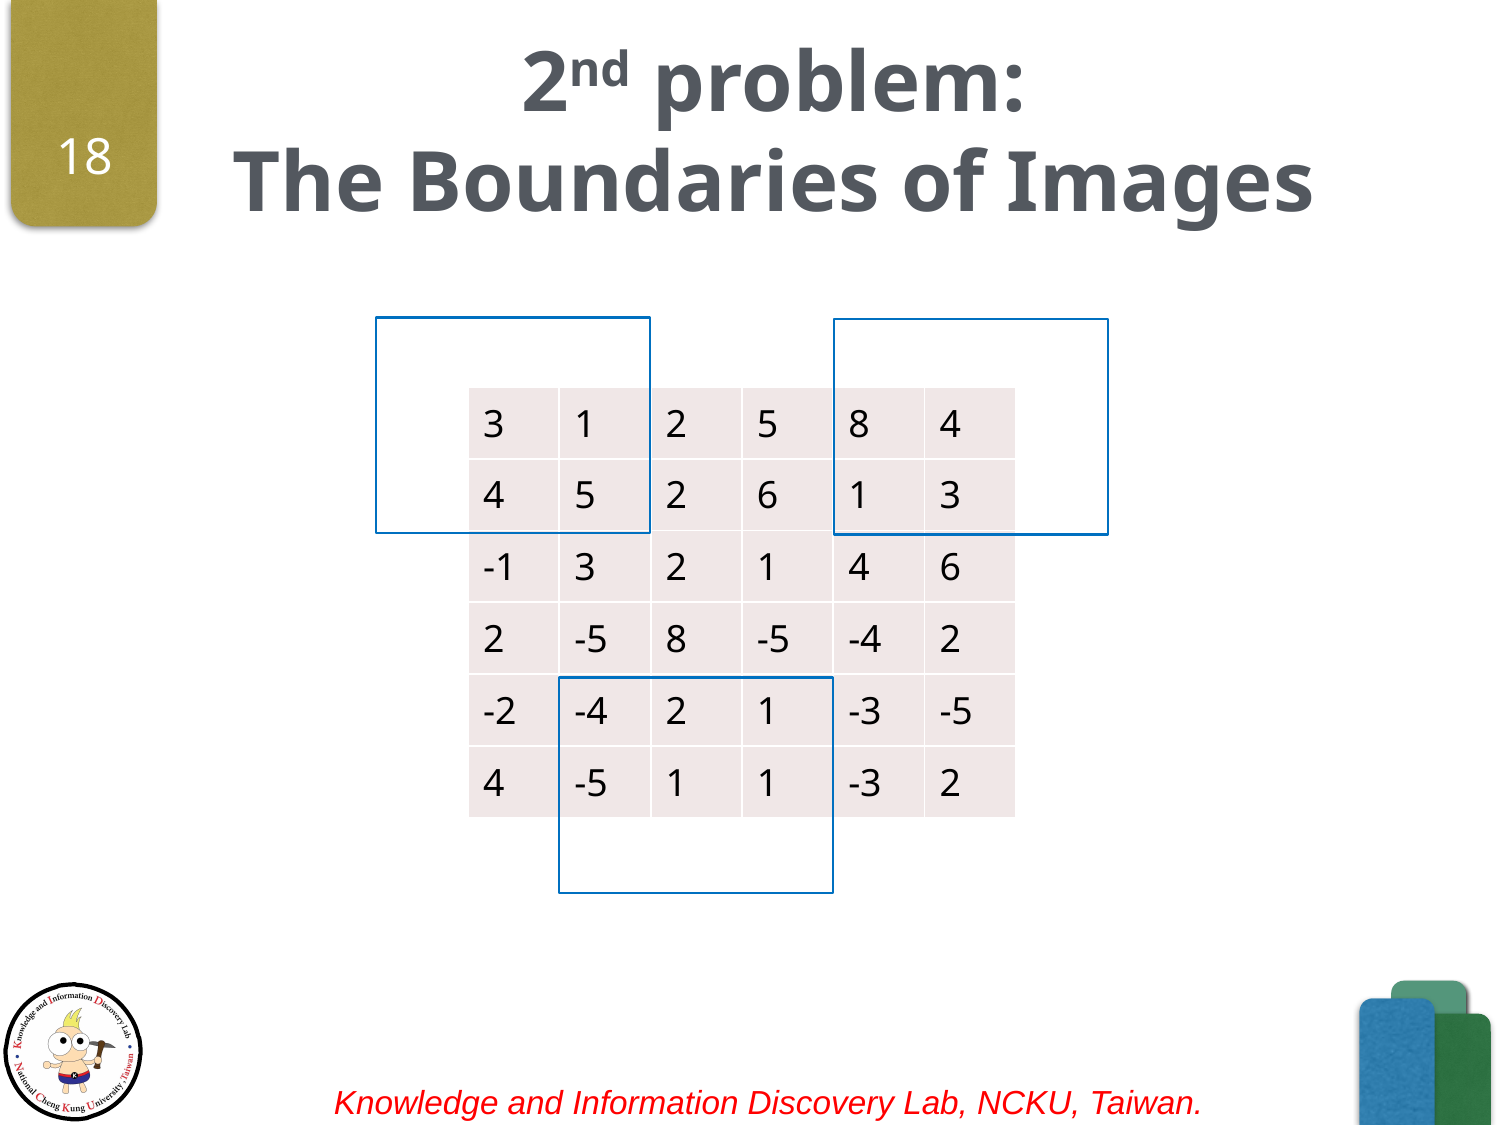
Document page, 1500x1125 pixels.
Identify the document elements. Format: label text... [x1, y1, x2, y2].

table_cell 2 [652, 531, 741, 601]
table_cell -2 [469, 675, 558, 745]
table_cell 2 [925, 603, 1015, 673]
table_header 2 [652, 388, 741, 458]
text_box [558, 676, 834, 894]
text_box [833, 318, 1109, 536]
table_cell -5 [560, 603, 650, 673]
picture [1359, 998, 1491, 1125]
table_cell -3 [834, 675, 924, 745]
table_cell 4 [834, 536, 924, 601]
table_cell 4 [469, 747, 558, 817]
table_cell 8 [652, 603, 741, 673]
table_cell -5 [925, 675, 1015, 745]
table_cell 2 [652, 460, 741, 530]
slide_number 18 [26, 129, 143, 190]
table_cell 2 [925, 747, 1015, 817]
table_cell -3 [834, 747, 924, 817]
table_cell 6 [743, 460, 832, 530]
title 2nd problem: The Boundaries of Images [168, 14, 1379, 243]
table_cell 1 [743, 531, 832, 601]
picture [8, 987, 138, 1117]
table_cell -5 [743, 603, 832, 673]
table_cell -1 [469, 534, 558, 601]
table_header 5 [743, 388, 832, 458]
table_cell 6 [925, 536, 1015, 601]
table_cell 2 [469, 603, 558, 673]
table_cell -4 [834, 603, 924, 673]
picture [11, 0, 157, 227]
table_cell 3 [560, 534, 650, 601]
text_box [375, 316, 651, 534]
